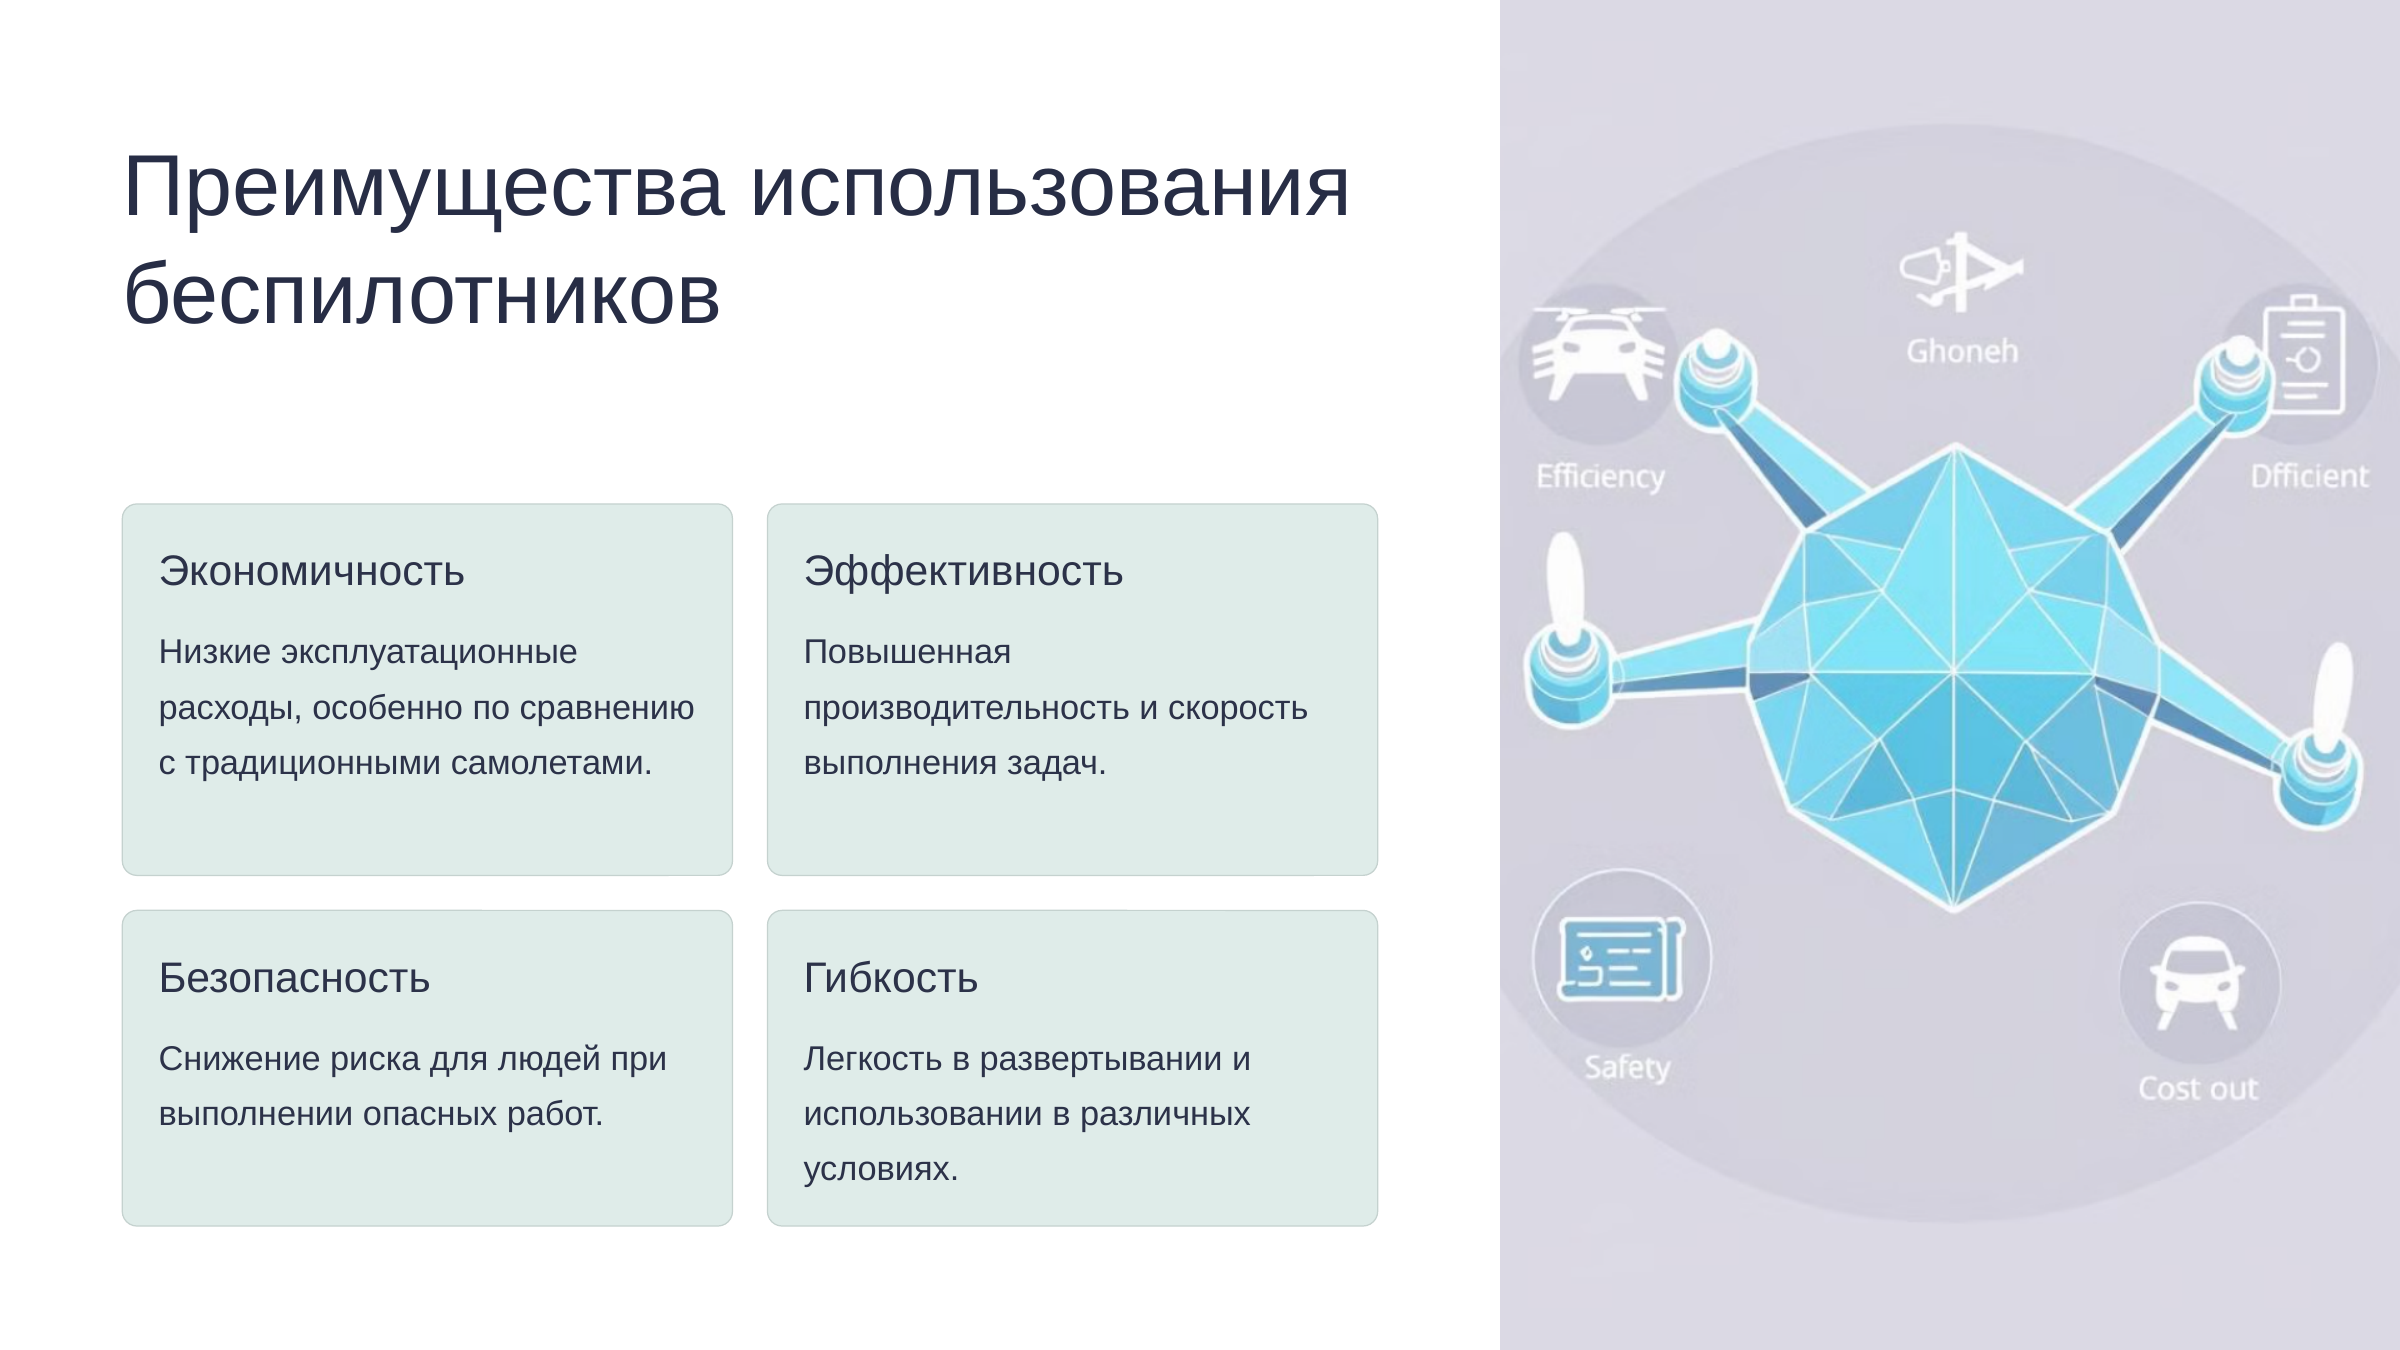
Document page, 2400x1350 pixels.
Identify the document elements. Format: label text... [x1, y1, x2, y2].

text_box Повышенная производительность и скорость выполнения задач. [803, 615, 1342, 784]
text_box Низкие эксплуатационные расходы, особенно по сравнению с традиционными самолетами. [158, 615, 697, 840]
text_box [767, 503, 1378, 876]
picture [1499, 0, 2400, 1350]
text_box Экономичность [158, 540, 596, 595]
text_box Безопасность [158, 946, 596, 1002]
text_box Преимущества использования беспилотников [122, 123, 1378, 452]
text_box Легкость в развертывании и использовании в различных условиях. [803, 1022, 1342, 1190]
text_box [122, 503, 733, 876]
text_box Гибкость [803, 946, 1241, 1002]
text_box Снижение риска для людей при выполнении опасных работ. [158, 1022, 697, 1190]
text_box Эффективность [803, 540, 1241, 595]
text_box [767, 910, 1378, 1227]
text_box [122, 910, 733, 1227]
